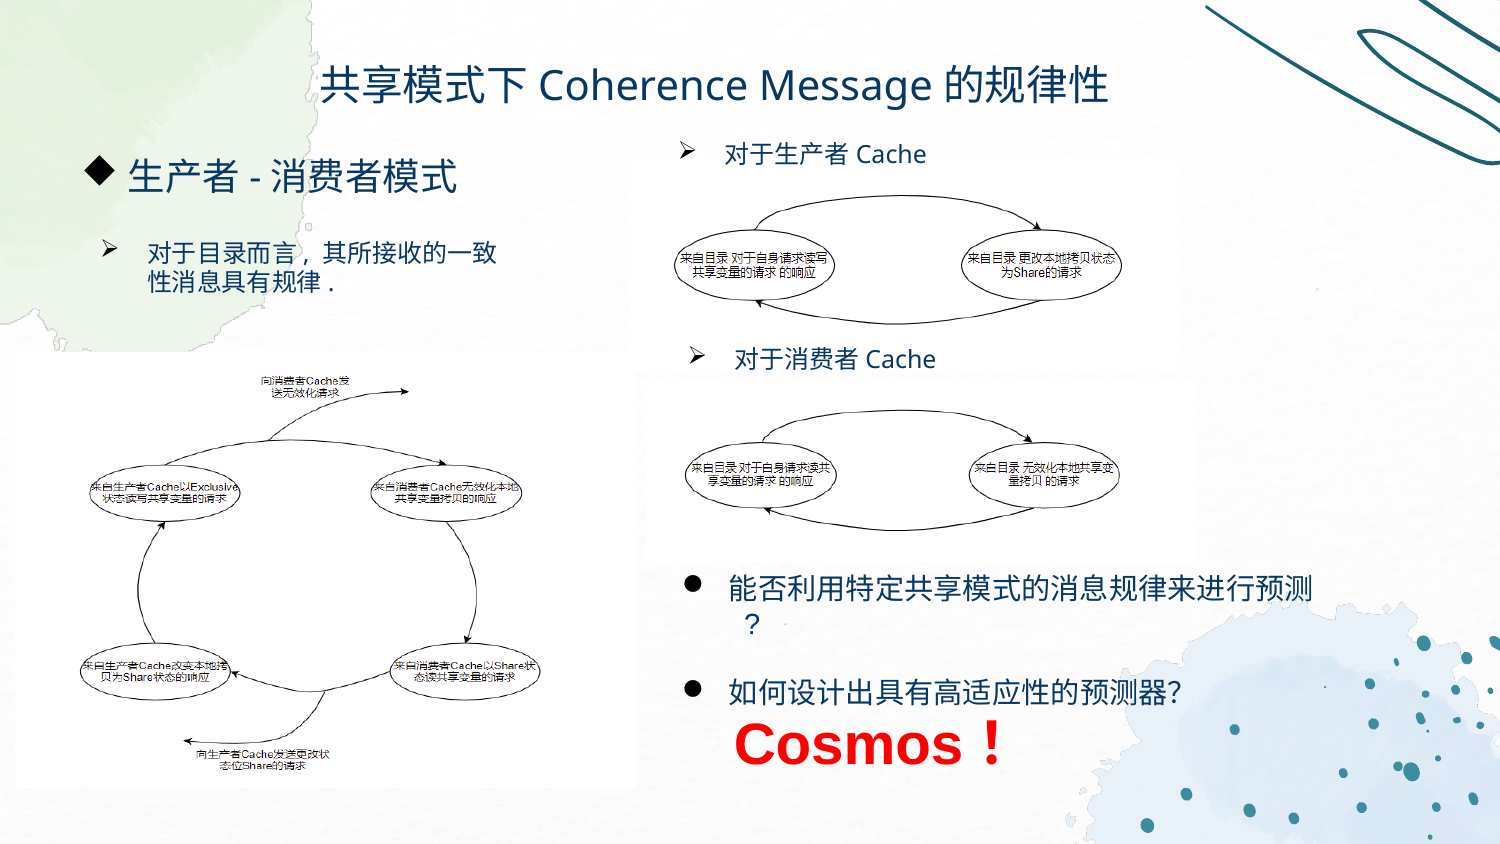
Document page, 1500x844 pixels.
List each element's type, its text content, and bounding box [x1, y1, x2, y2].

text_box 对于生产者Cache [663, 130, 1093, 156]
text_box 能否利用特定共享模式的消息规律来进行预测 ? 如何设计出具有高适应性的预测器？ [667, 562, 1355, 718]
picture [1428, 0, 1500, 46]
text_box Cosmos！ [672, 718, 1097, 784]
text_box 生产者-消费者模式 [66, 145, 515, 206]
title 共享模式下Coherence Message的规律性 [85, 36, 1345, 131]
picture [1363, 33, 1500, 128]
picture [0, 0, 1500, 844]
text_box 对于目录而言, 其所接收的一致性消息具有规律. [85, 229, 515, 305]
